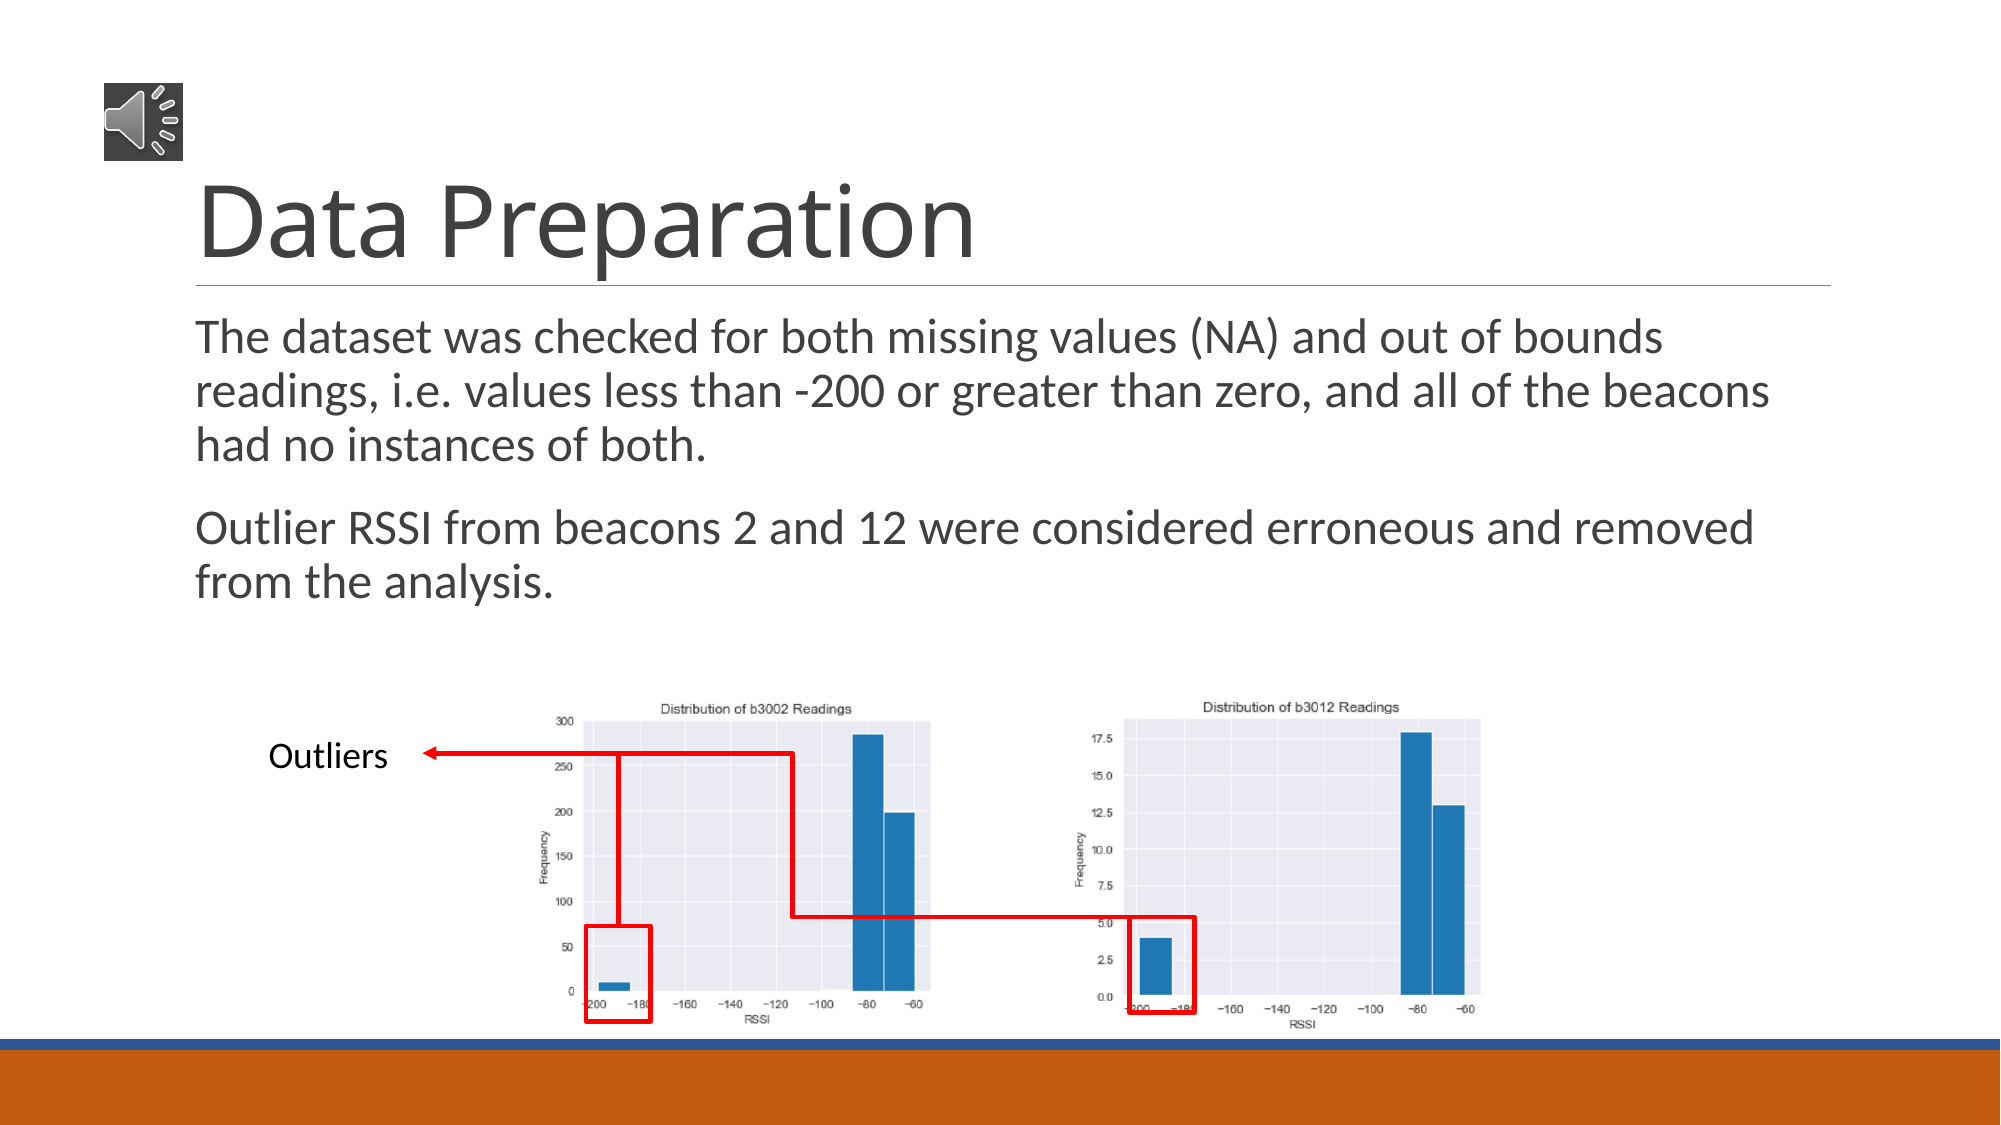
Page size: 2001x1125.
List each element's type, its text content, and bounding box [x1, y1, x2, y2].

picture [102, 81, 184, 163]
text_box Outliers [253, 723, 423, 784]
list The dataset was checked for both missing values (NA) and out of bounds readings, i.e. values less than -200 or greater than zero, and all of the beacons had no instances of both. Outlier RSSI from beacons 2 and 12 were considered erroneous and removed from the analysis. [180, 302, 1830, 963]
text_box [623, 753, 1163, 918]
picture [1062, 692, 1500, 1034]
title Data Preparation [180, 47, 1830, 285]
picture [523, 918, 962, 1031]
picture [523, 686, 962, 753]
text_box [421, 753, 617, 918]
